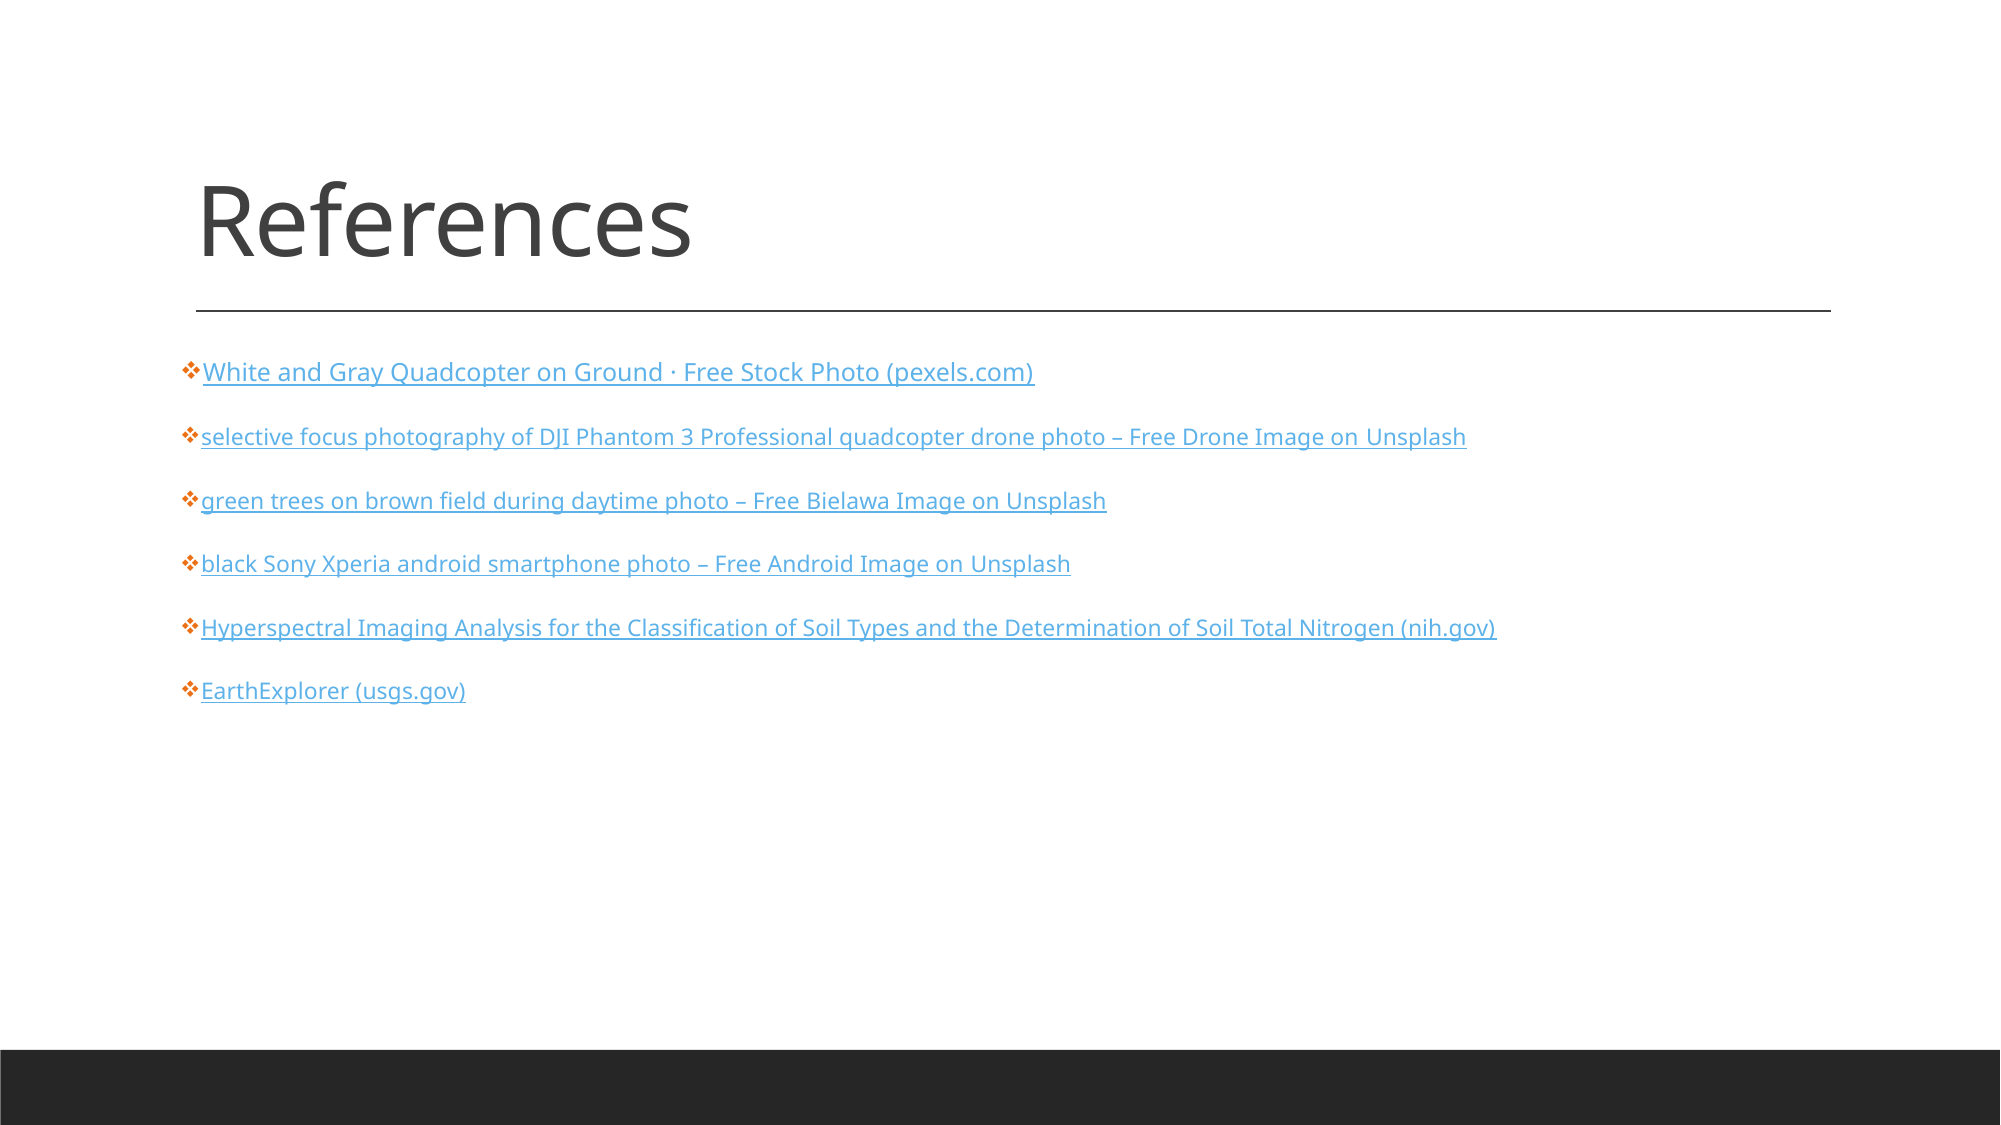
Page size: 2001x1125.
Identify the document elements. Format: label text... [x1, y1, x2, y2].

list White and Gray Quadcopter on Ground · Free Stock Photo (pexels.com) selective focus photography of DJI Phantom 3 Professional quadcopter drone photo – Free Drone Image on Unsplash green trees on brown field during daytime photo – Free Bielawa Image on Unsplash black Sony Xperia android smartphone photo – Free Android Image on Unsplash Hyperspectral Imaging Analysis for the Classification of Soil Types and the Determination of Soil Total Nitrogen (nih.gov) EarthExplorer (usgs.gov) [180, 345, 1830, 963]
title References [180, 47, 1830, 285]
